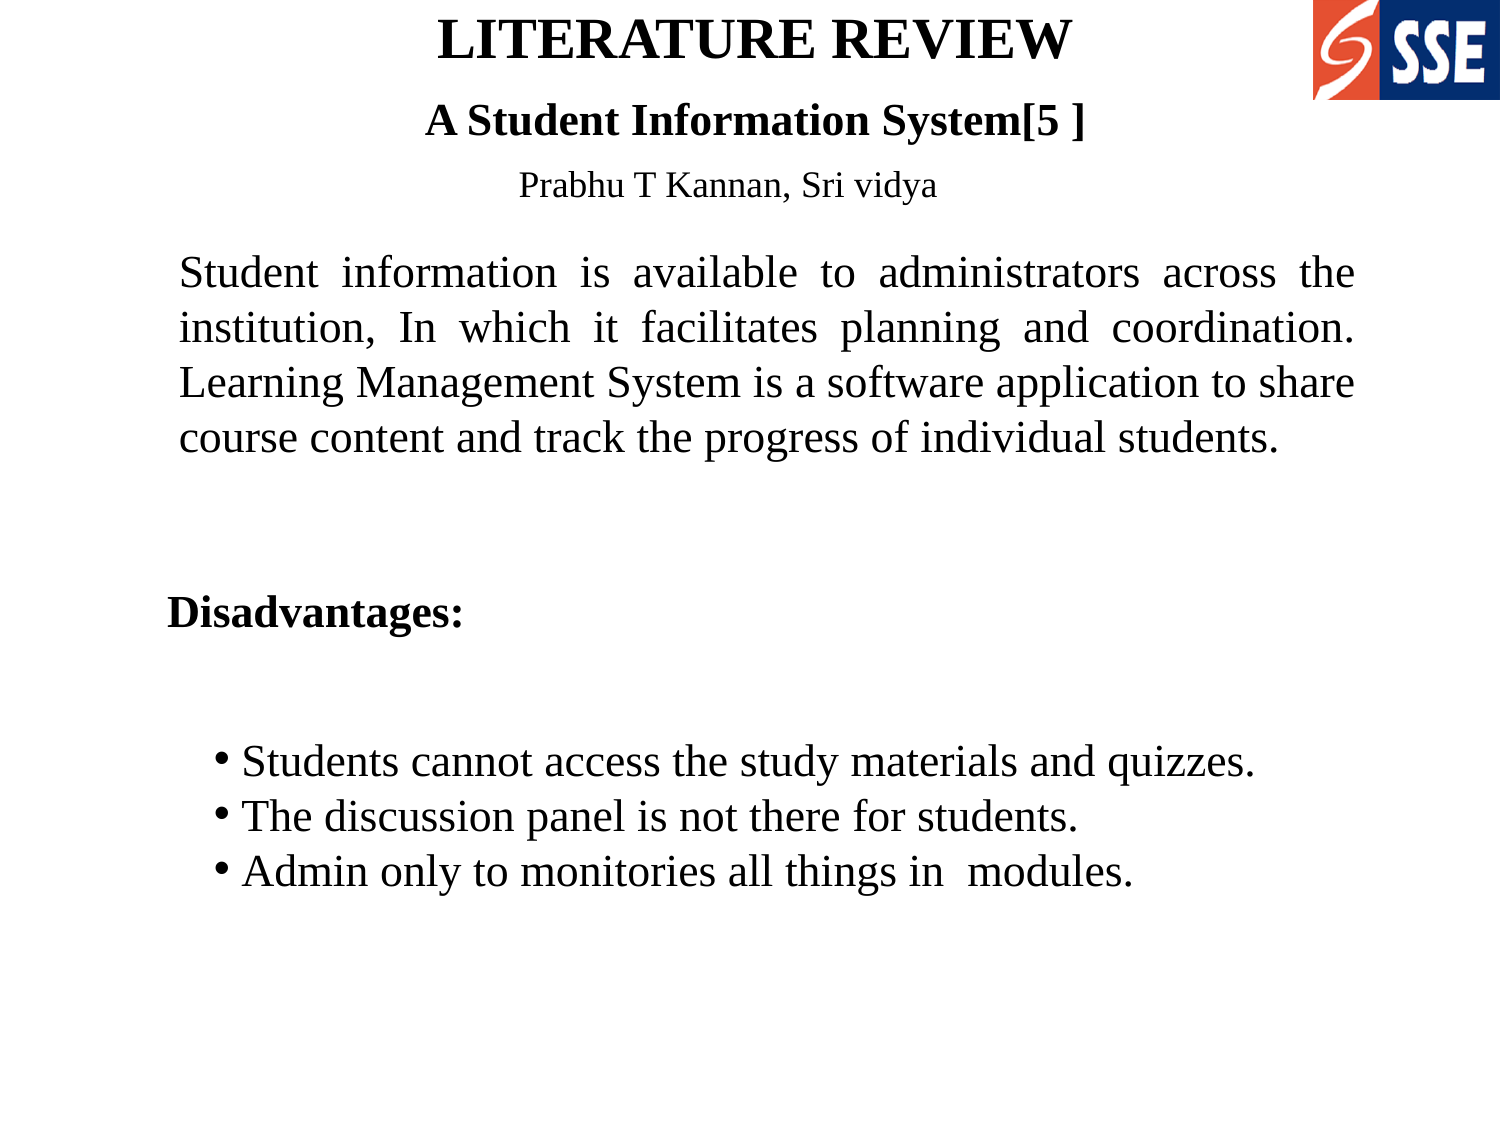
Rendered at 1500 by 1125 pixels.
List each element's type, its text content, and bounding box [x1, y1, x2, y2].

text_box A Student Information System[5 ] [410, 82, 1371, 234]
text_box Prabhu T Kannan, Sri vidya [503, 152, 1114, 213]
text_box Students cannot access the study materials and quizzes. The discussion panel is not there for students. Admin only to monitories all things in modules. [199, 667, 1336, 903]
picture [1313, 0, 1500, 101]
text_box Student information is available to administrators across the institution, In which it facilitates planning and coordination. Learning Management System is a software application to share course content and track the progress of individual students. [164, 234, 1372, 469]
title LITERATURE REVIEW [410, 35, 1102, 82]
text_box Disadvantages: [152, 574, 493, 644]
